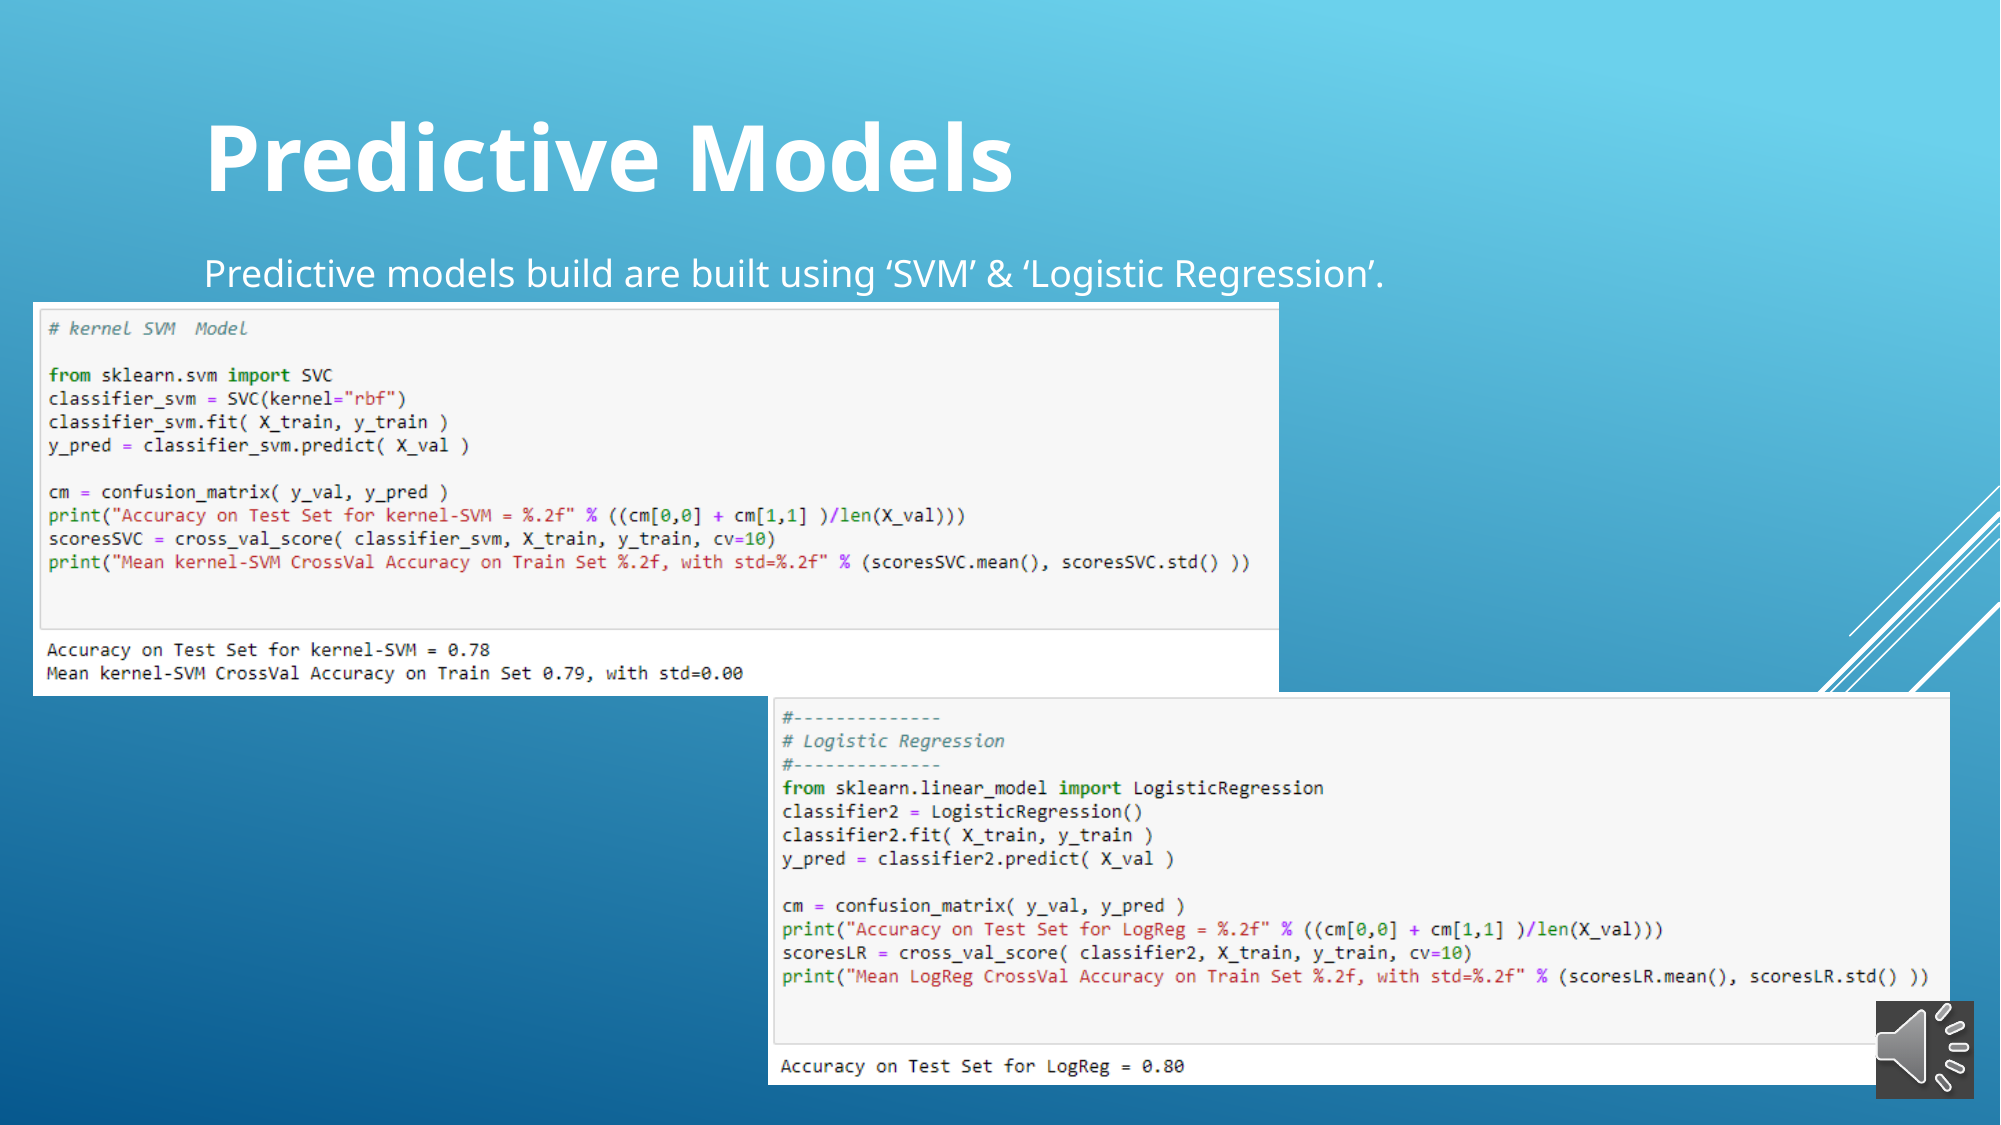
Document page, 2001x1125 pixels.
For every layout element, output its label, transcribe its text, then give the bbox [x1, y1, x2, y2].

text_box Predictive models build are built using ‘SVM’ & ‘Logistic Regression’. [188, 242, 1900, 302]
picture [33, 302, 1976, 1101]
text_box Predictive Models [188, 92, 1812, 217]
